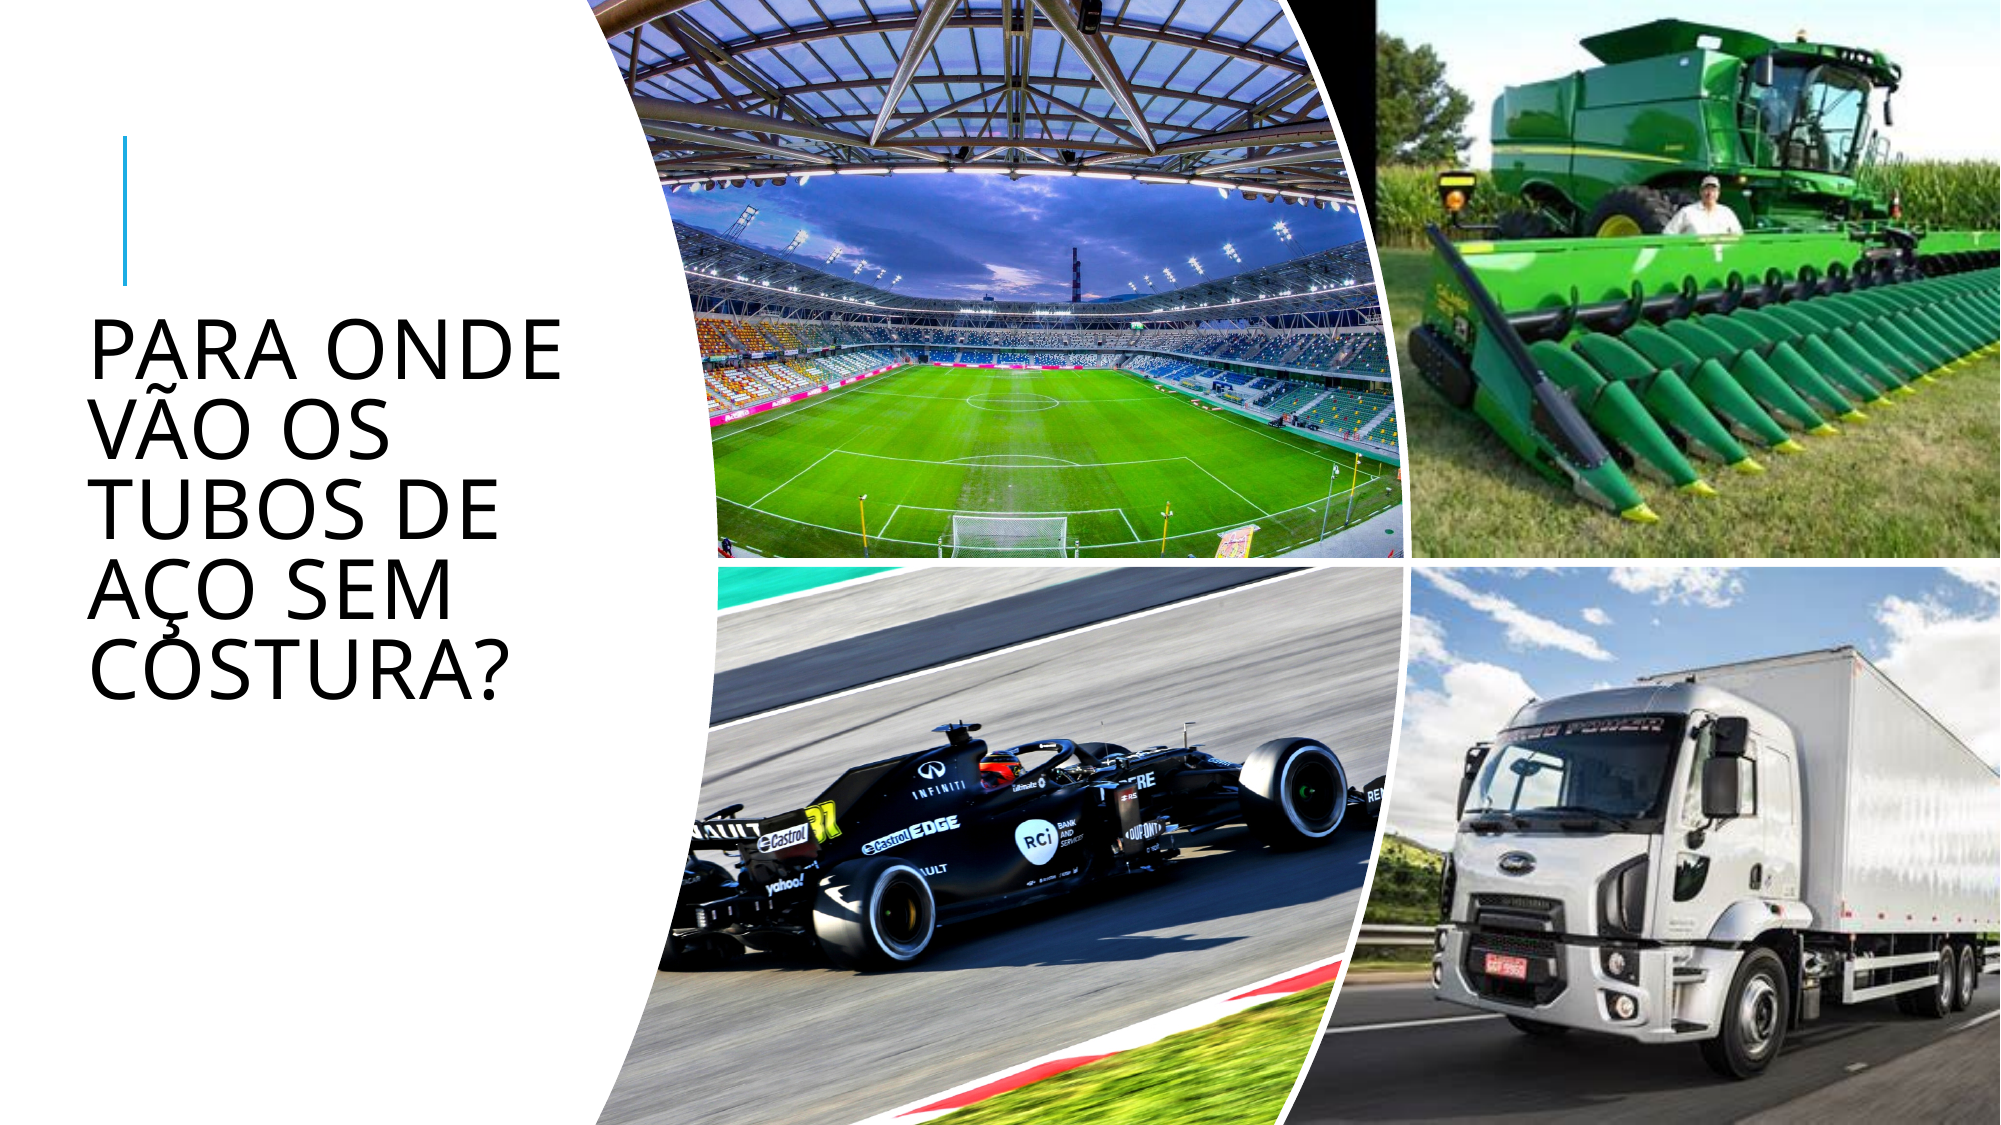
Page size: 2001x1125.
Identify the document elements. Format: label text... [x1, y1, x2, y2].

title Para onde vão os tubos de aço sem costura? [71, 247, 589, 723]
picture [595, 566, 2000, 1125]
picture [586, 0, 2000, 559]
